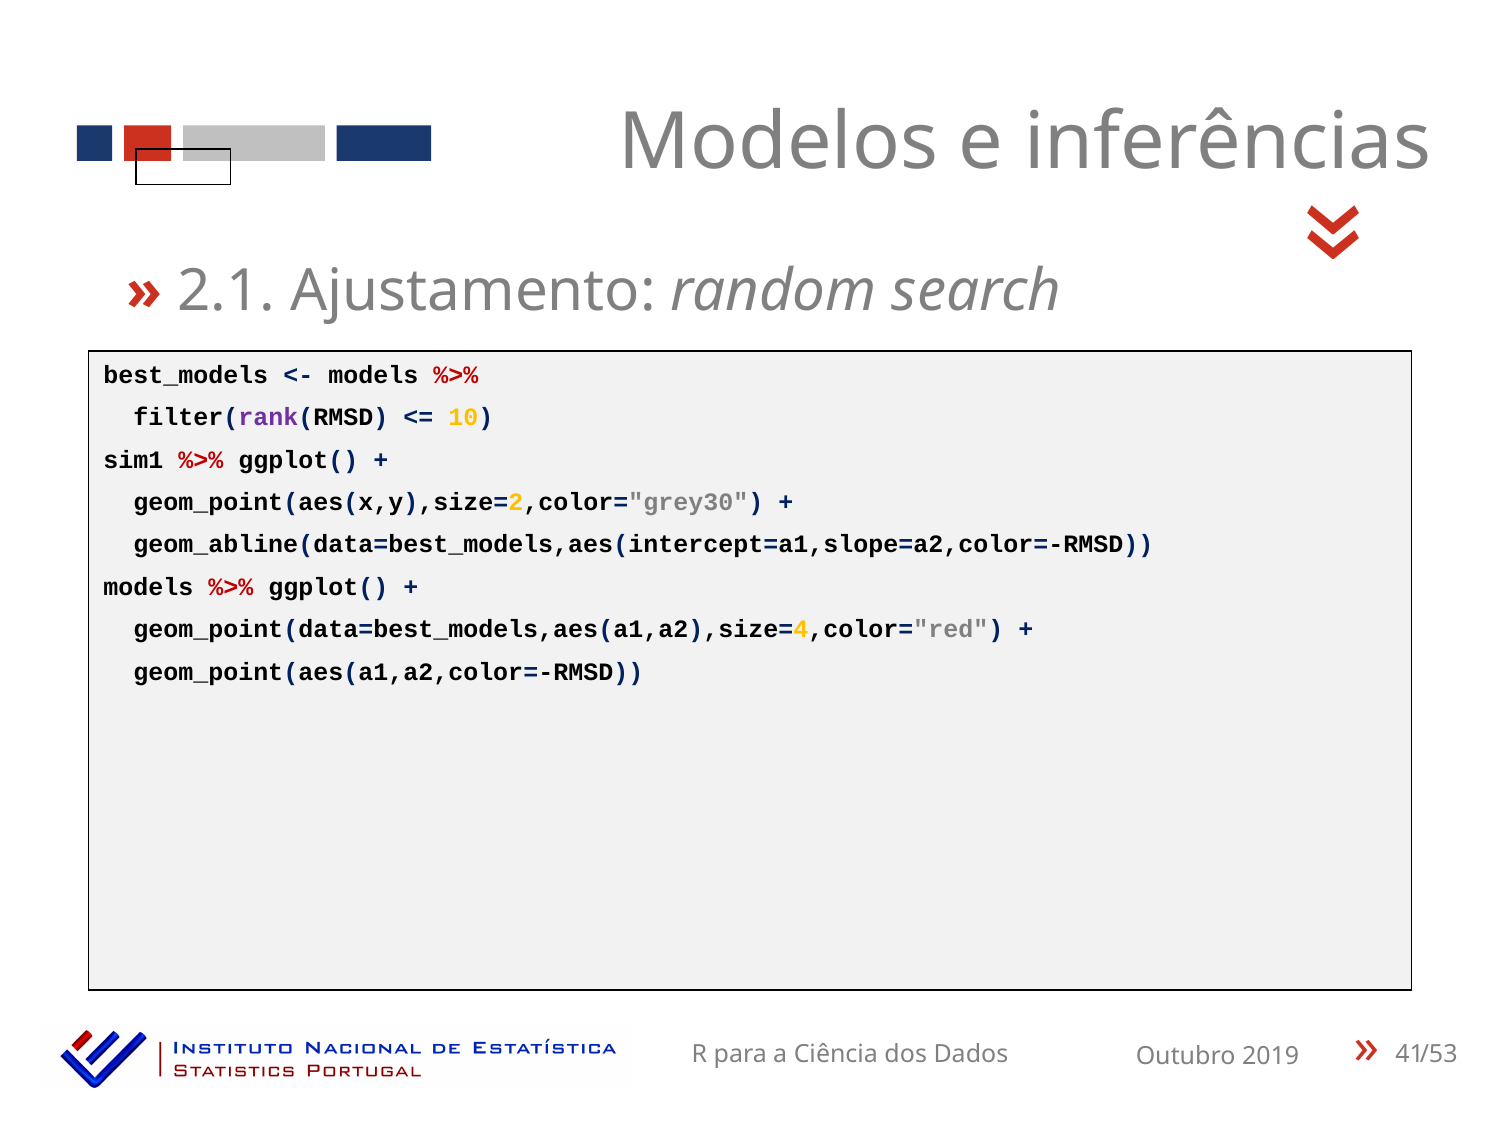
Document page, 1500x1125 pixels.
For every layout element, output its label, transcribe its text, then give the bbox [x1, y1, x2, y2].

text_box Modelos e inferências [454, 66, 1447, 207]
text_box » 2.1. Ajustamento: random search [111, 244, 1376, 330]
text_box 41 [1380, 1029, 1447, 1075]
picture [41, 1023, 638, 1093]
text_box « [1234, 207, 1400, 280]
text_box best_models <- models %>% filter(rank(RMSD) <= 10) sim1 %>% ggplot() + geom_point(aes(x,y),size=2,color="grey30") + geom_abline(data=best_models,aes(intercept=a1,slope=a2,color=-RMSD)) models %>% ggplot() + geom_point(data=best_models,aes(a1,a2),size=4,color="red") + geom_point(aes(a1,a2,color=-RMSD)) [88, 350, 1412, 990]
